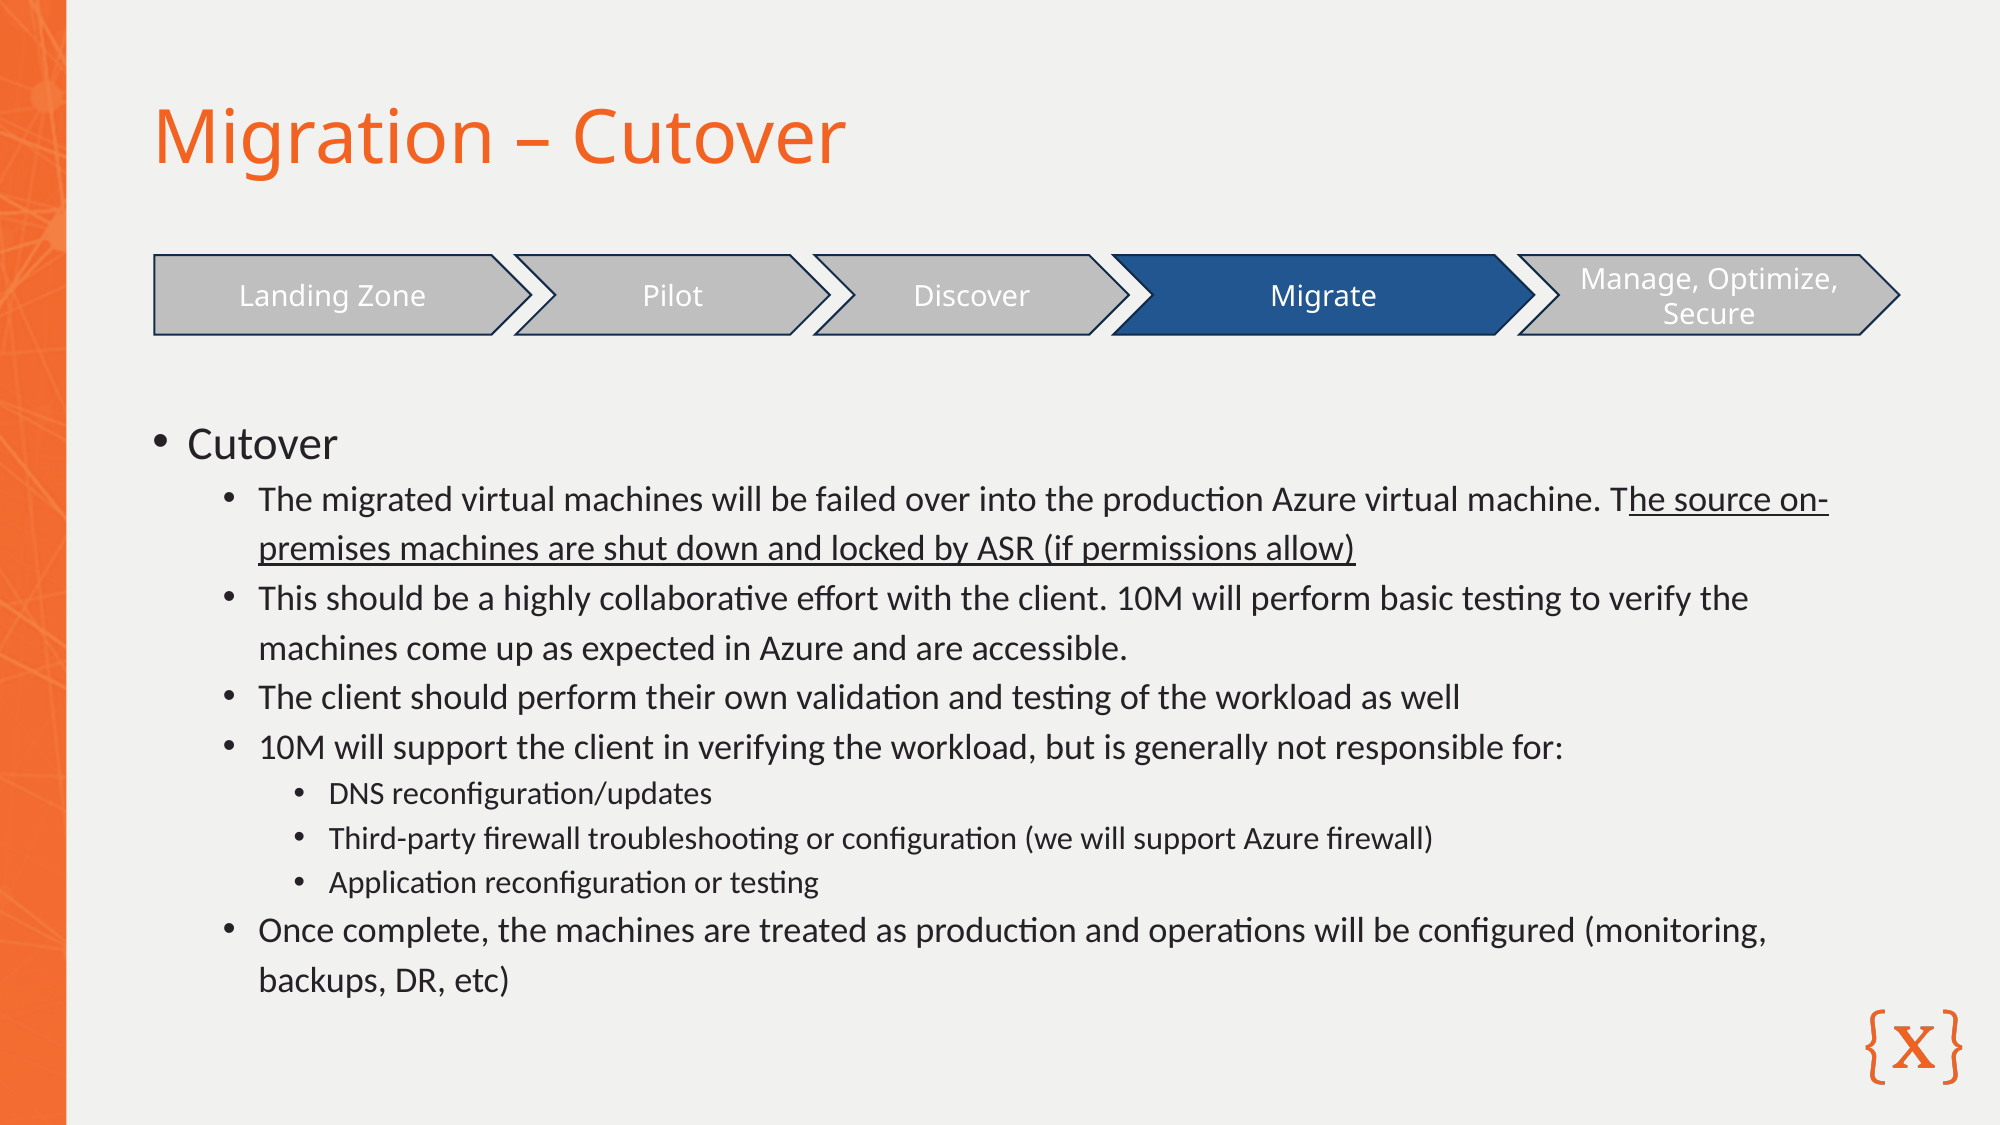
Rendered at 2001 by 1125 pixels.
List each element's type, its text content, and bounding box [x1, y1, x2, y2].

text_box Migrate [1110, 254, 1536, 336]
title Migration – Cutover [137, 59, 1863, 219]
picture [0, 0, 67, 1125]
text_box Pilot [513, 254, 832, 336]
text_box Landing Zone [153, 254, 533, 336]
text_box Discover [812, 254, 1131, 336]
text_box Manage, Optimize, Secure [1516, 254, 1901, 336]
picture [1862, 1000, 1966, 1094]
list Cutover The migrated virtual machines will be failed over into the production Azure virtual machine. The source on-premises machines are shut down and locked by ASR (if permissions allow) This should be a highly collaborative effort with the client. 10M will perform basic testing to verify the machines come up as expected in Azure and are accessible. The client should perform their own validation and testing of the workload as well 10M will support the client in verifying the workload, but is generally not responsible for: DNS reconfiguration/updates Third-party firewall troubleshooting or configuration (we will support Azure firewall) Application reconfiguration or testing Once complete, the machines are treated as production and operations will be configured (monitoring, backups, DR, etc) [137, 396, 1863, 1014]
